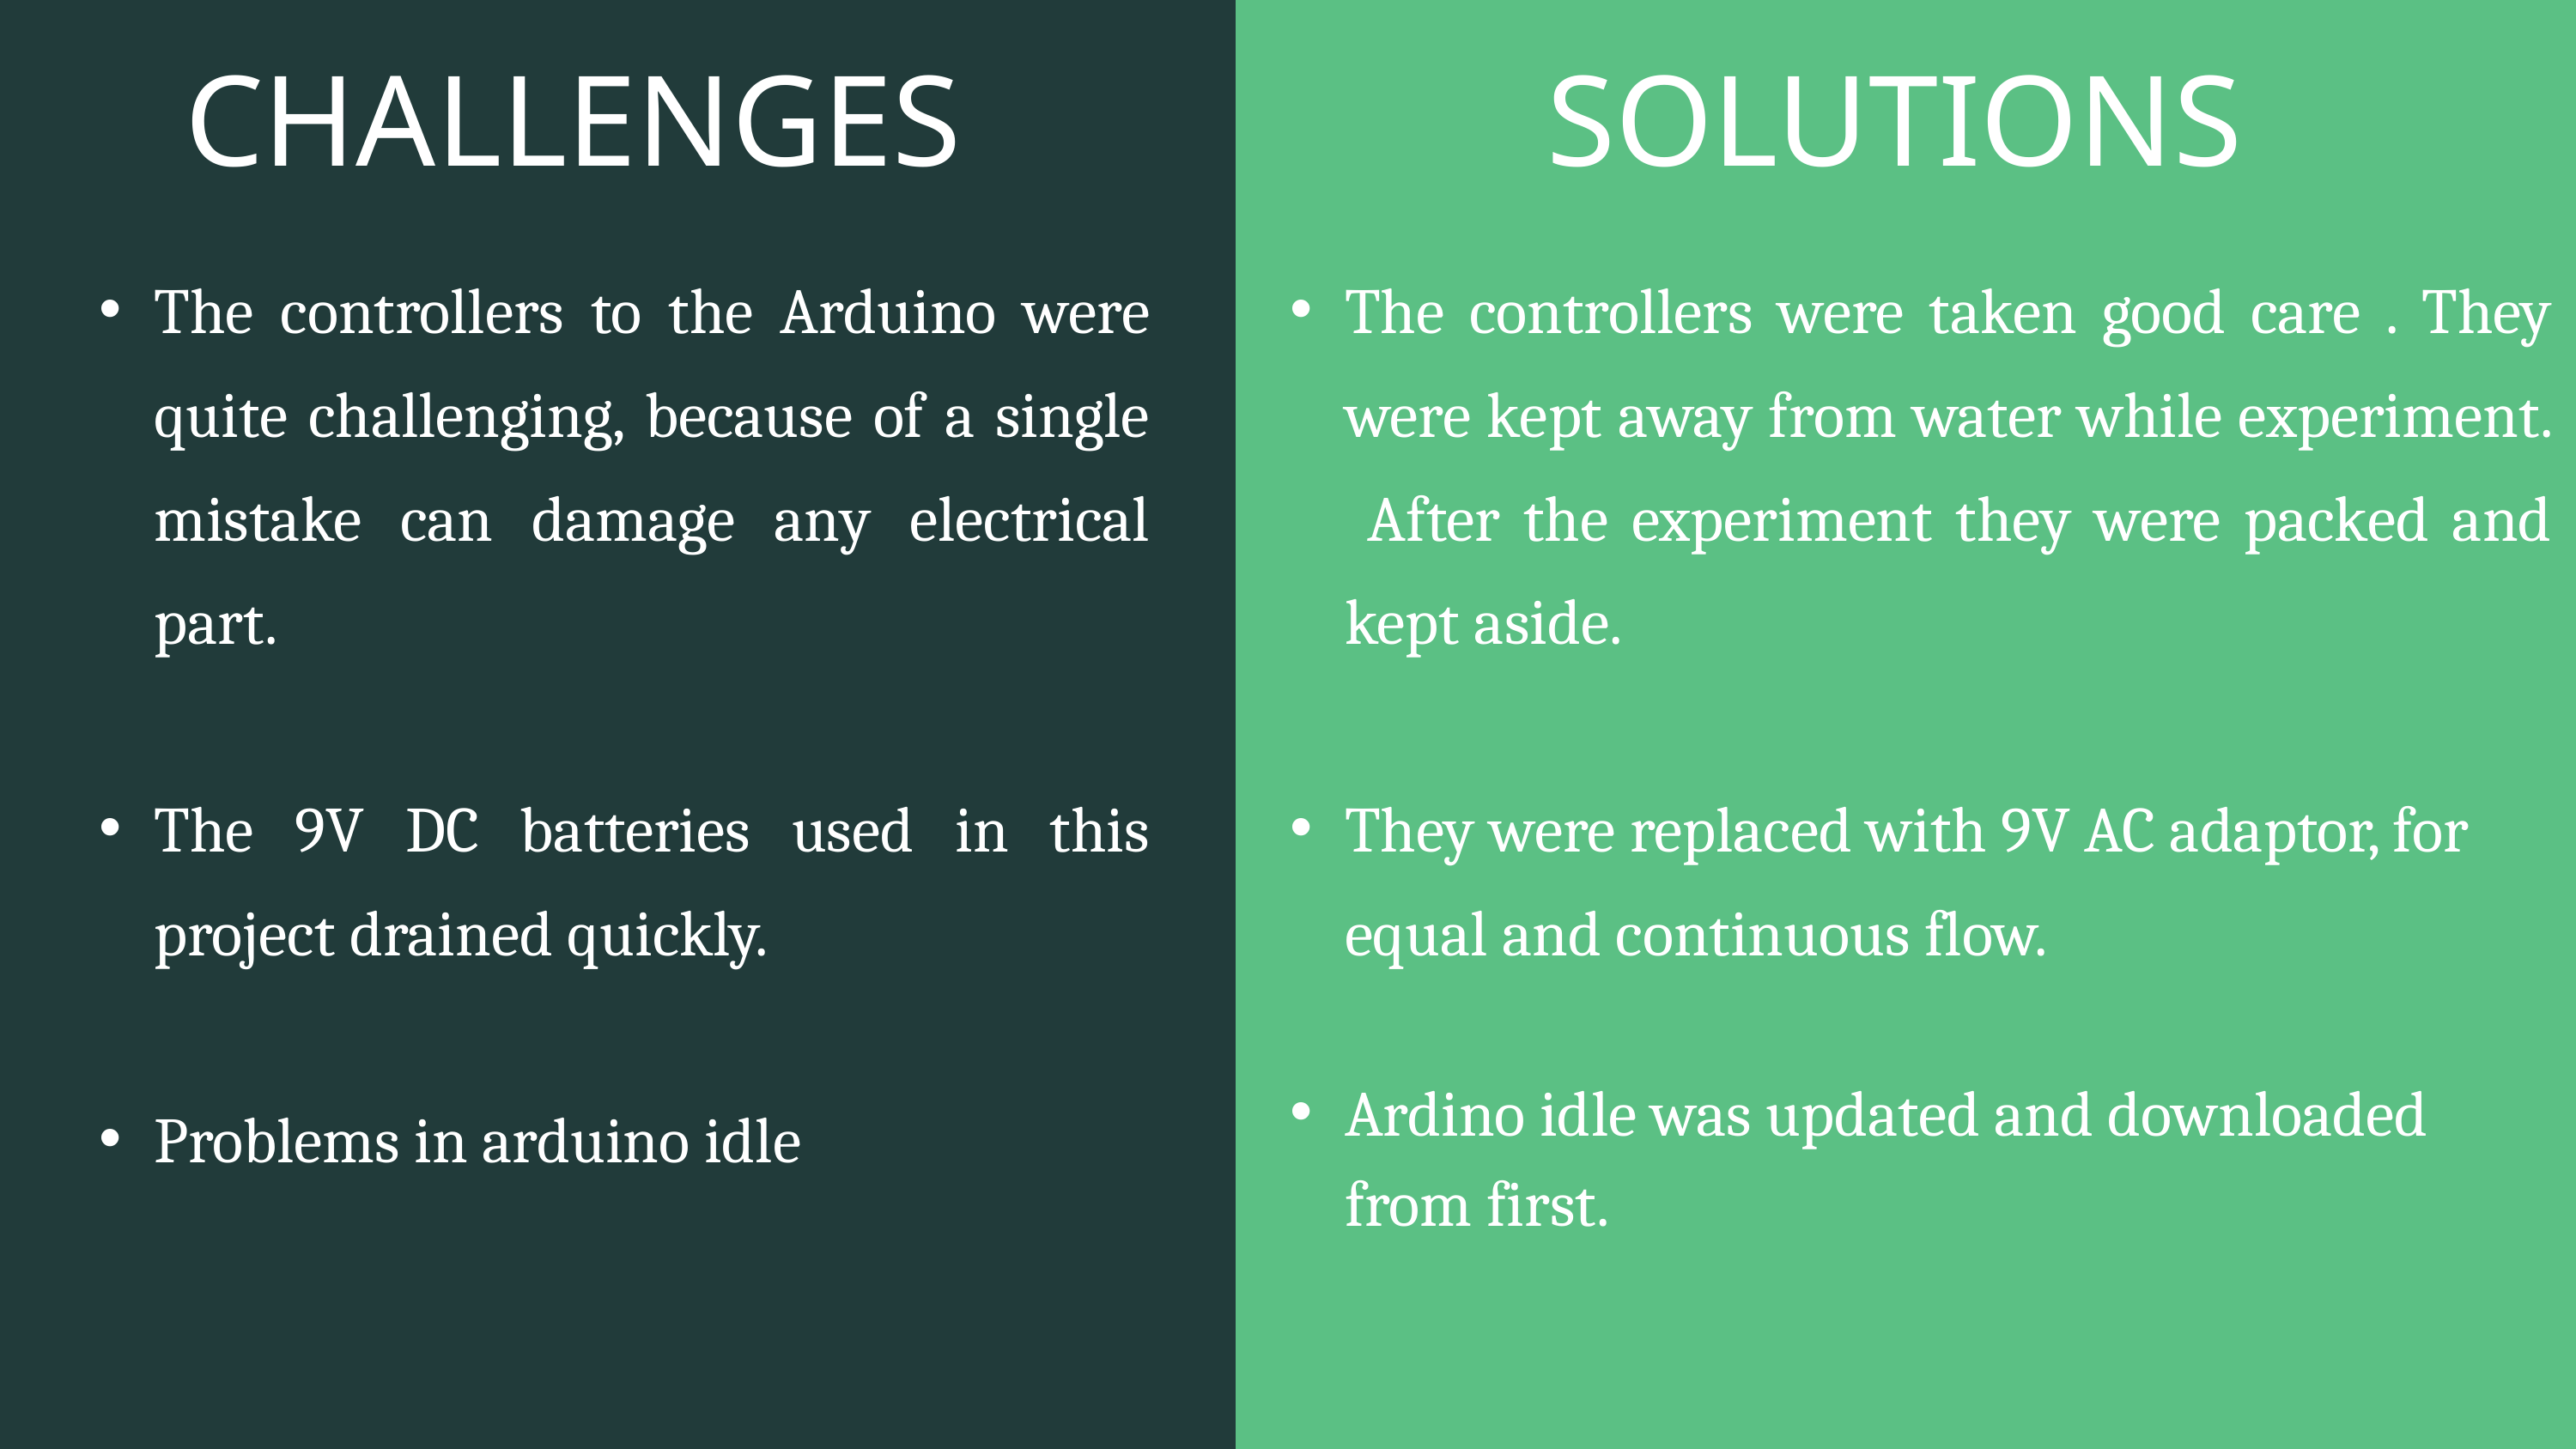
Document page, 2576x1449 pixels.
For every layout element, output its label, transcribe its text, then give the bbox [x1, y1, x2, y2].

text_box The controllers were taken good care . They were kept away from water while experiment. After the experiment they were packed and kept aside. They were replaced with 9V AC adaptor, for equal and continuous flow. Ardino idle was updated and downloaded from first. [1237, 242, 2554, 1240]
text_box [0, 0, 1236, 1449]
text_box SOLUTIONS [1237, 15, 2554, 191]
